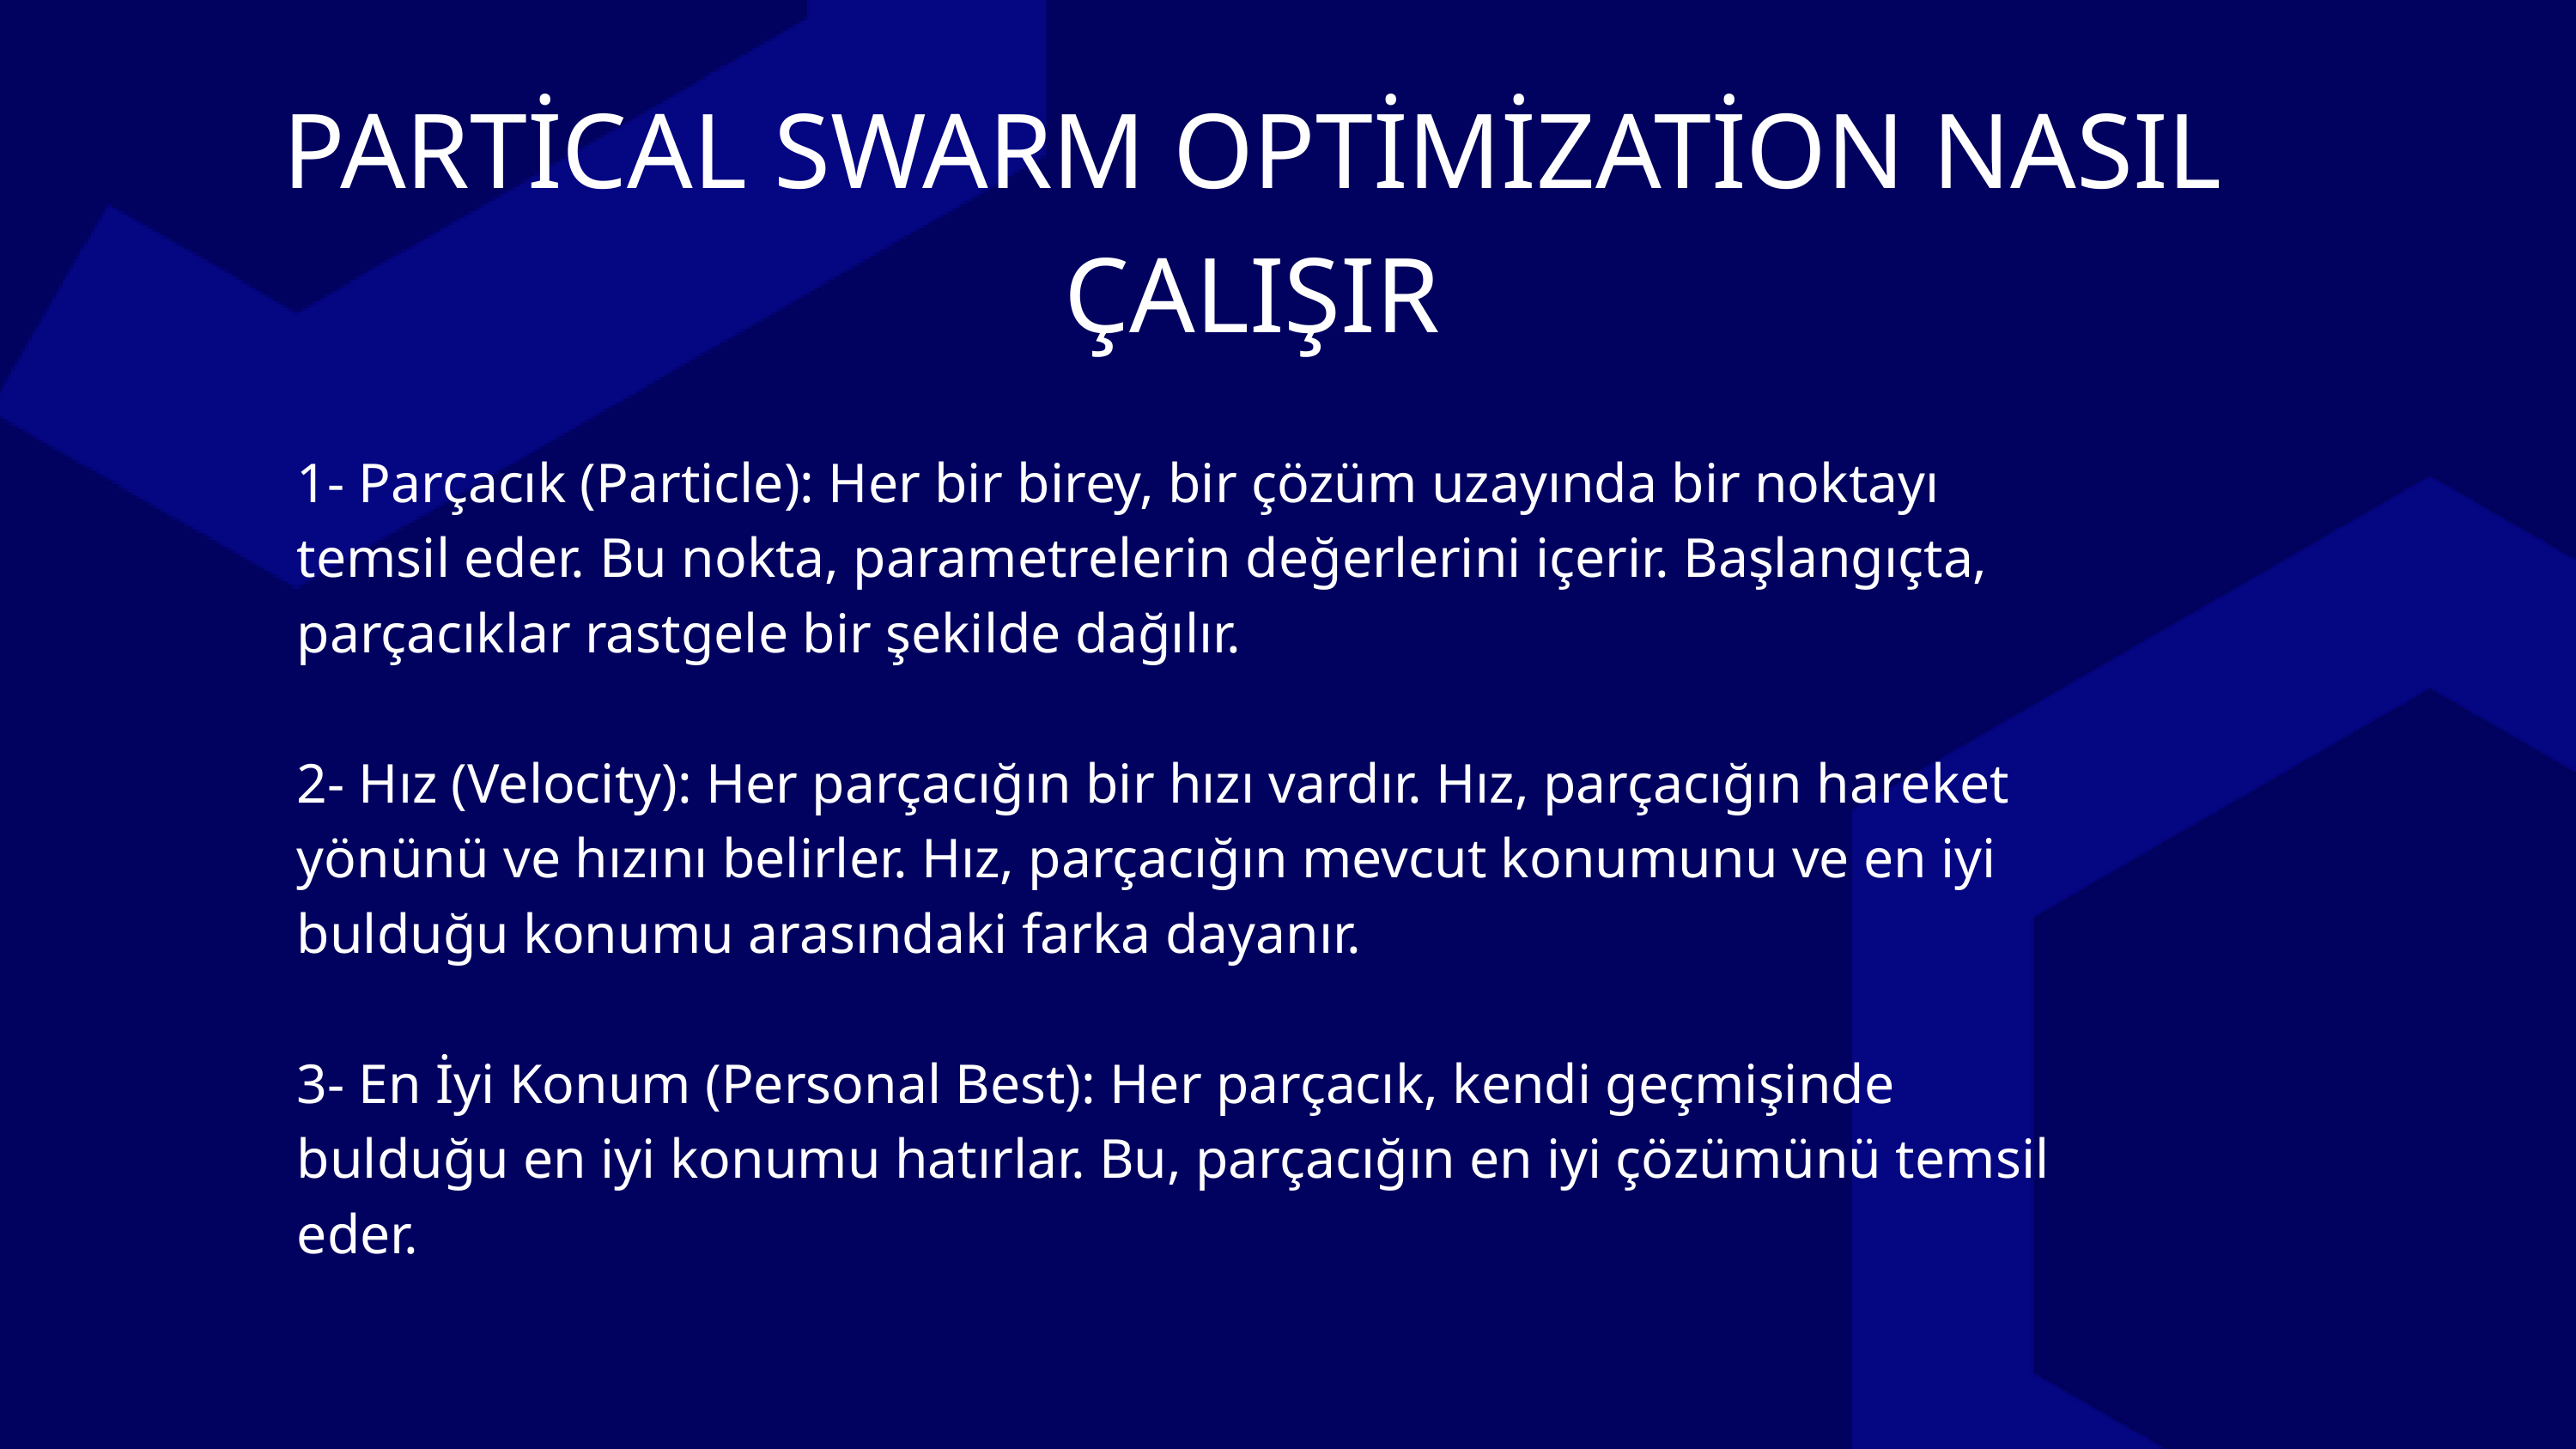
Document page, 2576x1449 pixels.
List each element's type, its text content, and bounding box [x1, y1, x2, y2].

text_box 1- Parçacık (Particle): Her bir birey, bir çözüm uzayında bir noktayı temsil eder. Bu nokta, parametrelerin değerlerini içerir. Başlangıçta, parçacıklar rastgele bir şekilde dağılır. 2- Hız (Velocity): Her parçacığın bir hızı vardır. Hız, parçacığın hareket yönünü ve hızını belirler. Hız, parçacığın mevcut konumunu ve en iyi bulduğu konumu arasındaki farka dayanır. 3- En İyi Konum (Personal Best): Her parçacık, kendi geçmişinde bulduğu en iyi konumu hatırlar. Bu, parçacığın en iyi çözümünü temsil eder. [296, 438, 2105, 1339]
text_box [0, 0, 1047, 590]
text_box [1851, 476, 2576, 1449]
text_box PARTİCAL SWARM OPTİMİZATİON NASIL ÇALIŞIR [269, 64, 2236, 354]
